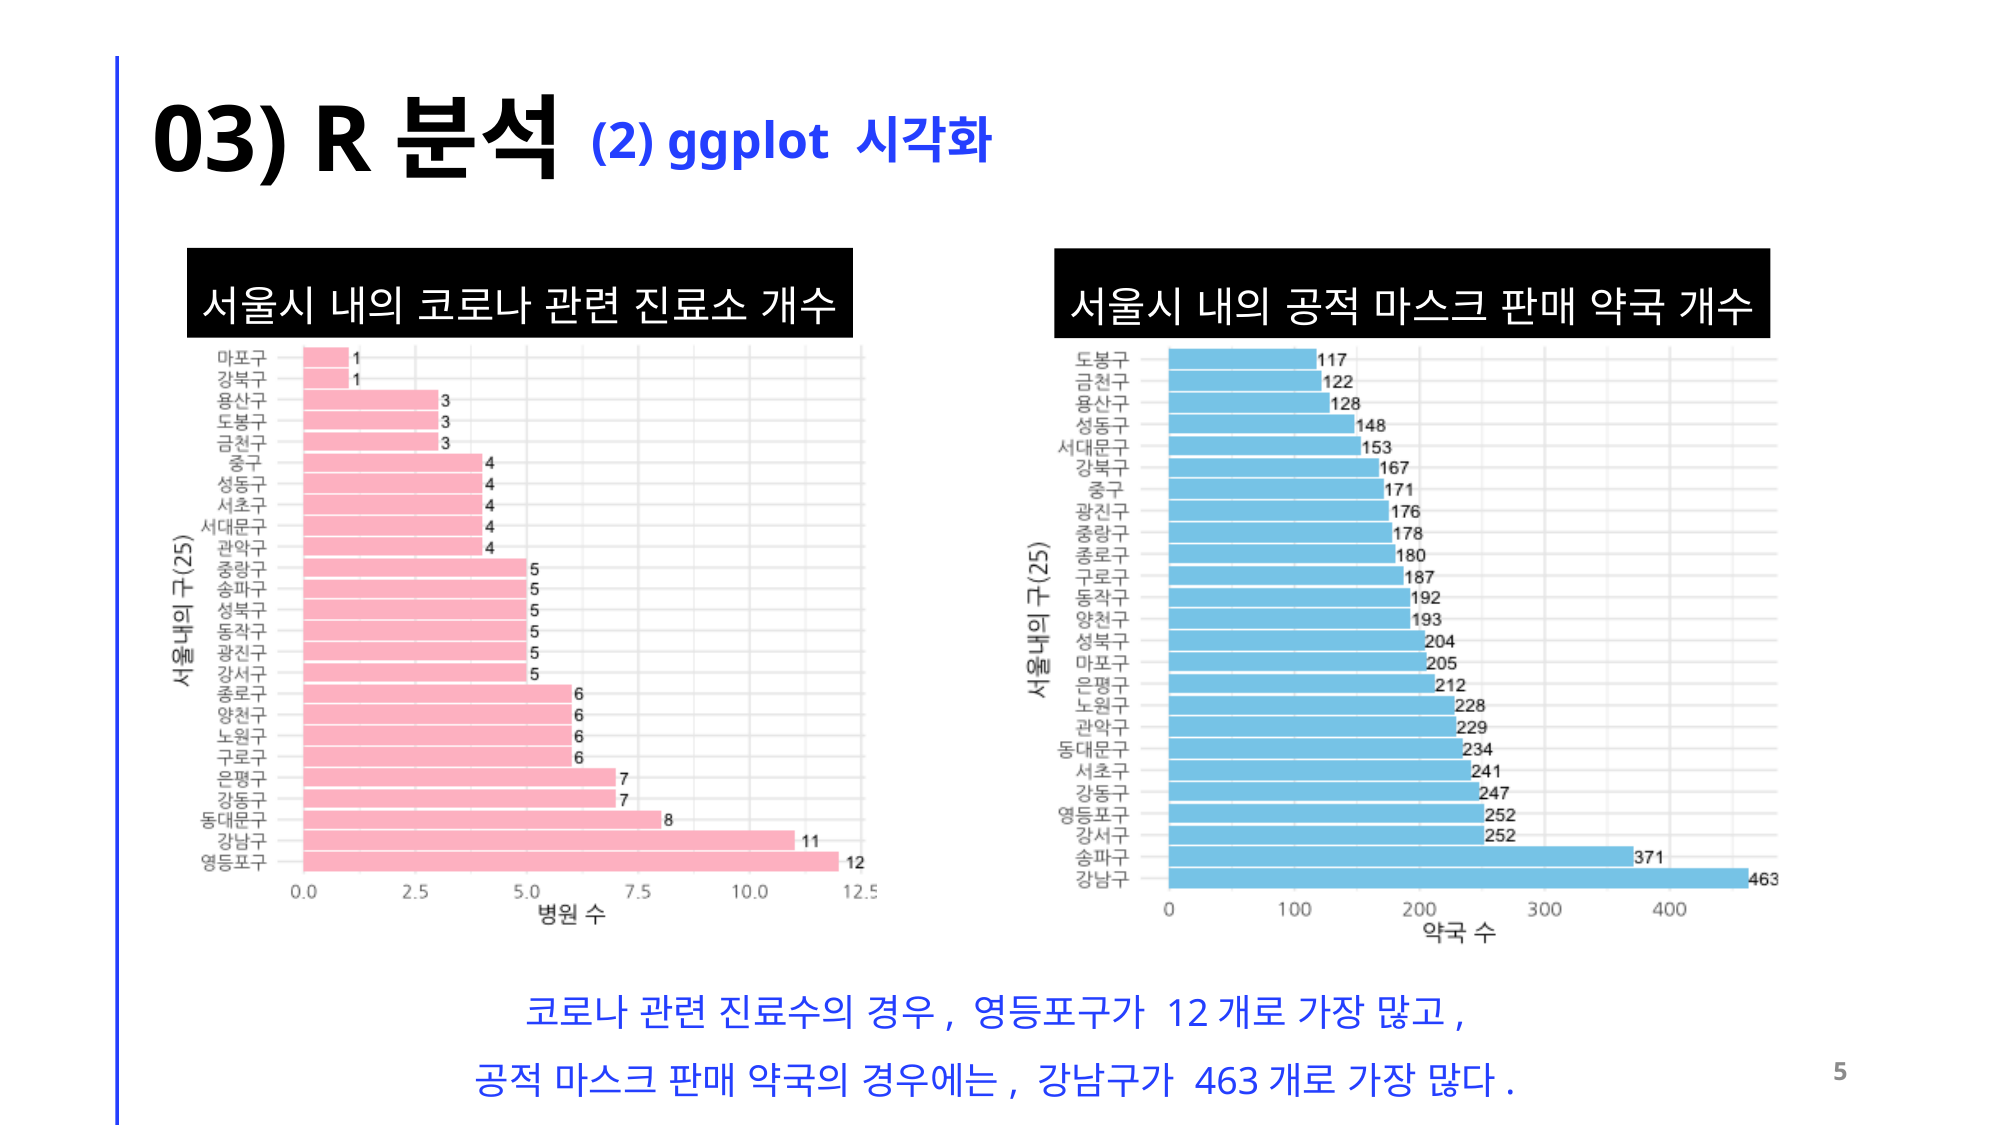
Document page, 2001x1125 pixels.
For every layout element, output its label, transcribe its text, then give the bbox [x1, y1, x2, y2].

slide_number 5 [1540, 1042, 1863, 1103]
picture [163, 299, 877, 937]
text_box 코로나 관련 진료수의 경우, 영등포구가 12개로 가장 많고, 공적 마스크 판매 약국의 경우에는, 강남구가 463개로 가장 많다. [460, 959, 1540, 1109]
title 03) R분석 [137, 21, 1863, 262]
picture [1018, 299, 1790, 956]
text_box 서울시 내의 코로나 관련 진료소 개수 [187, 247, 853, 299]
text_box (2) ggplot 시각화 [478, 92, 1106, 192]
text_box 서울시 내의 공적 마스크 판매 약국 개수 [1054, 248, 1771, 299]
